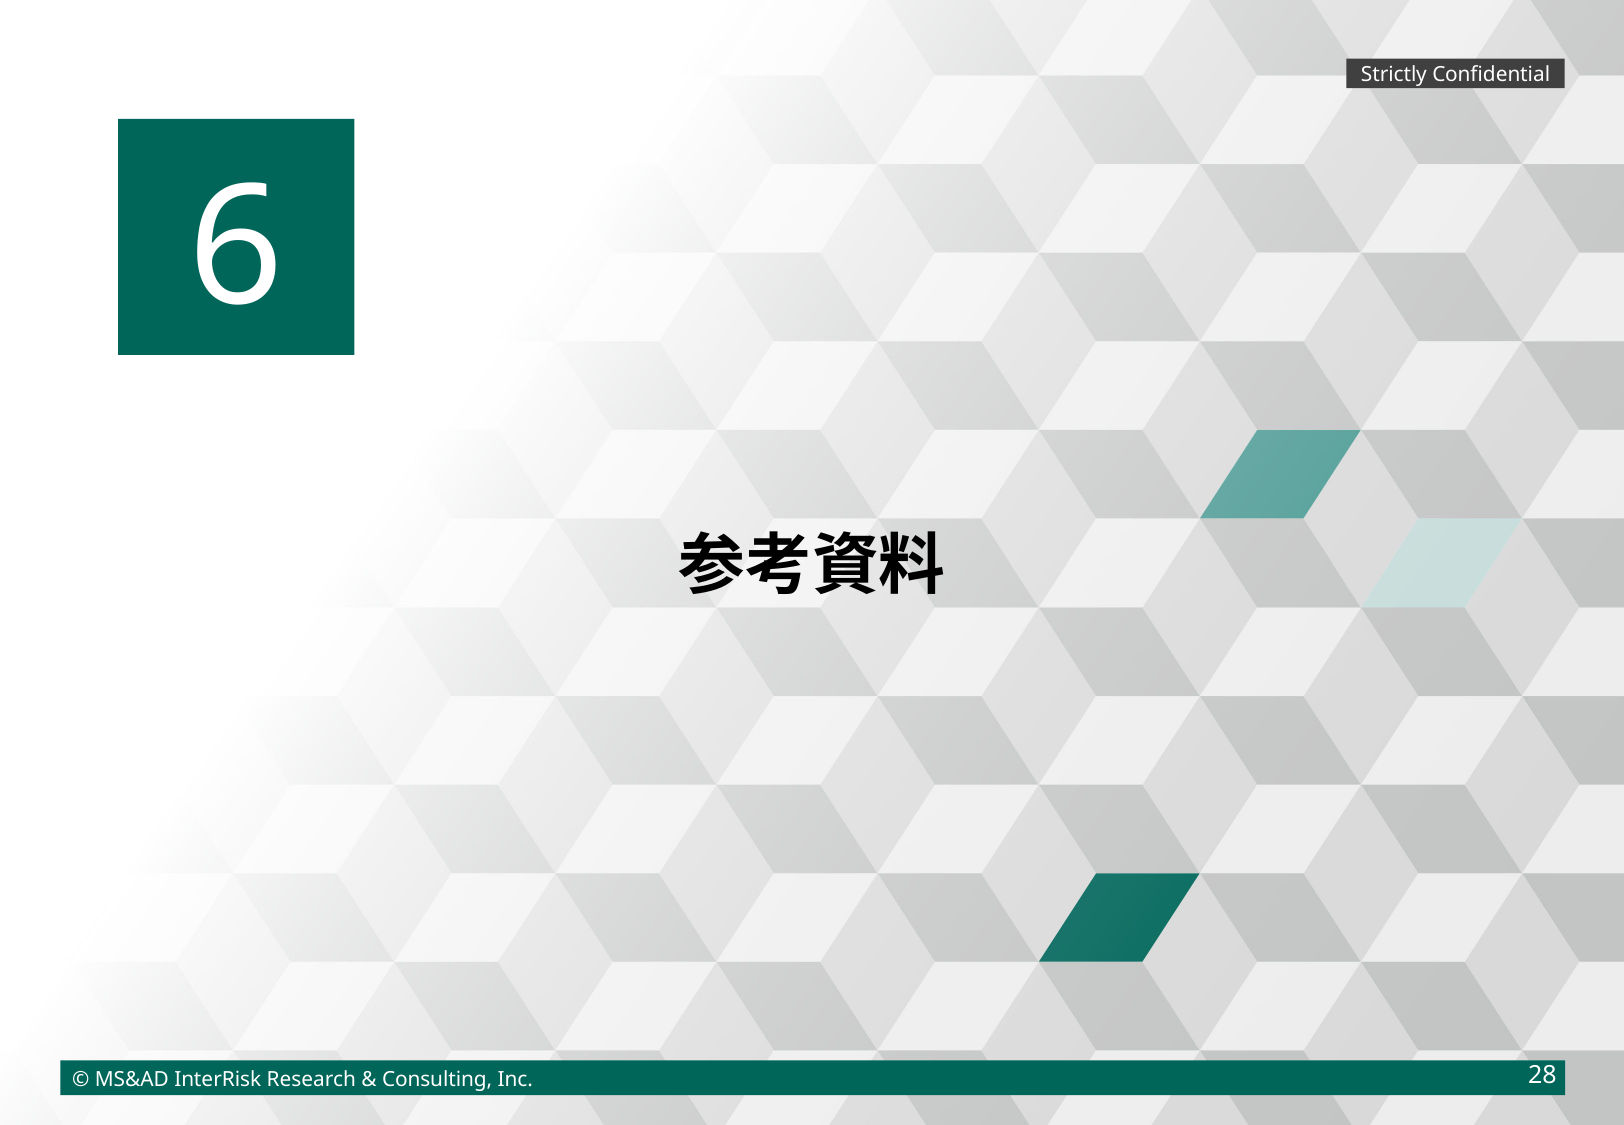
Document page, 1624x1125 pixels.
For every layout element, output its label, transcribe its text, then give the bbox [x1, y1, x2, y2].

picture [0, 0, 1624, 1125]
list 6 [118, 118, 355, 355]
list 参考資料 [516, 479, 1108, 645]
slide_number 28 [1504, 1048, 1581, 1093]
